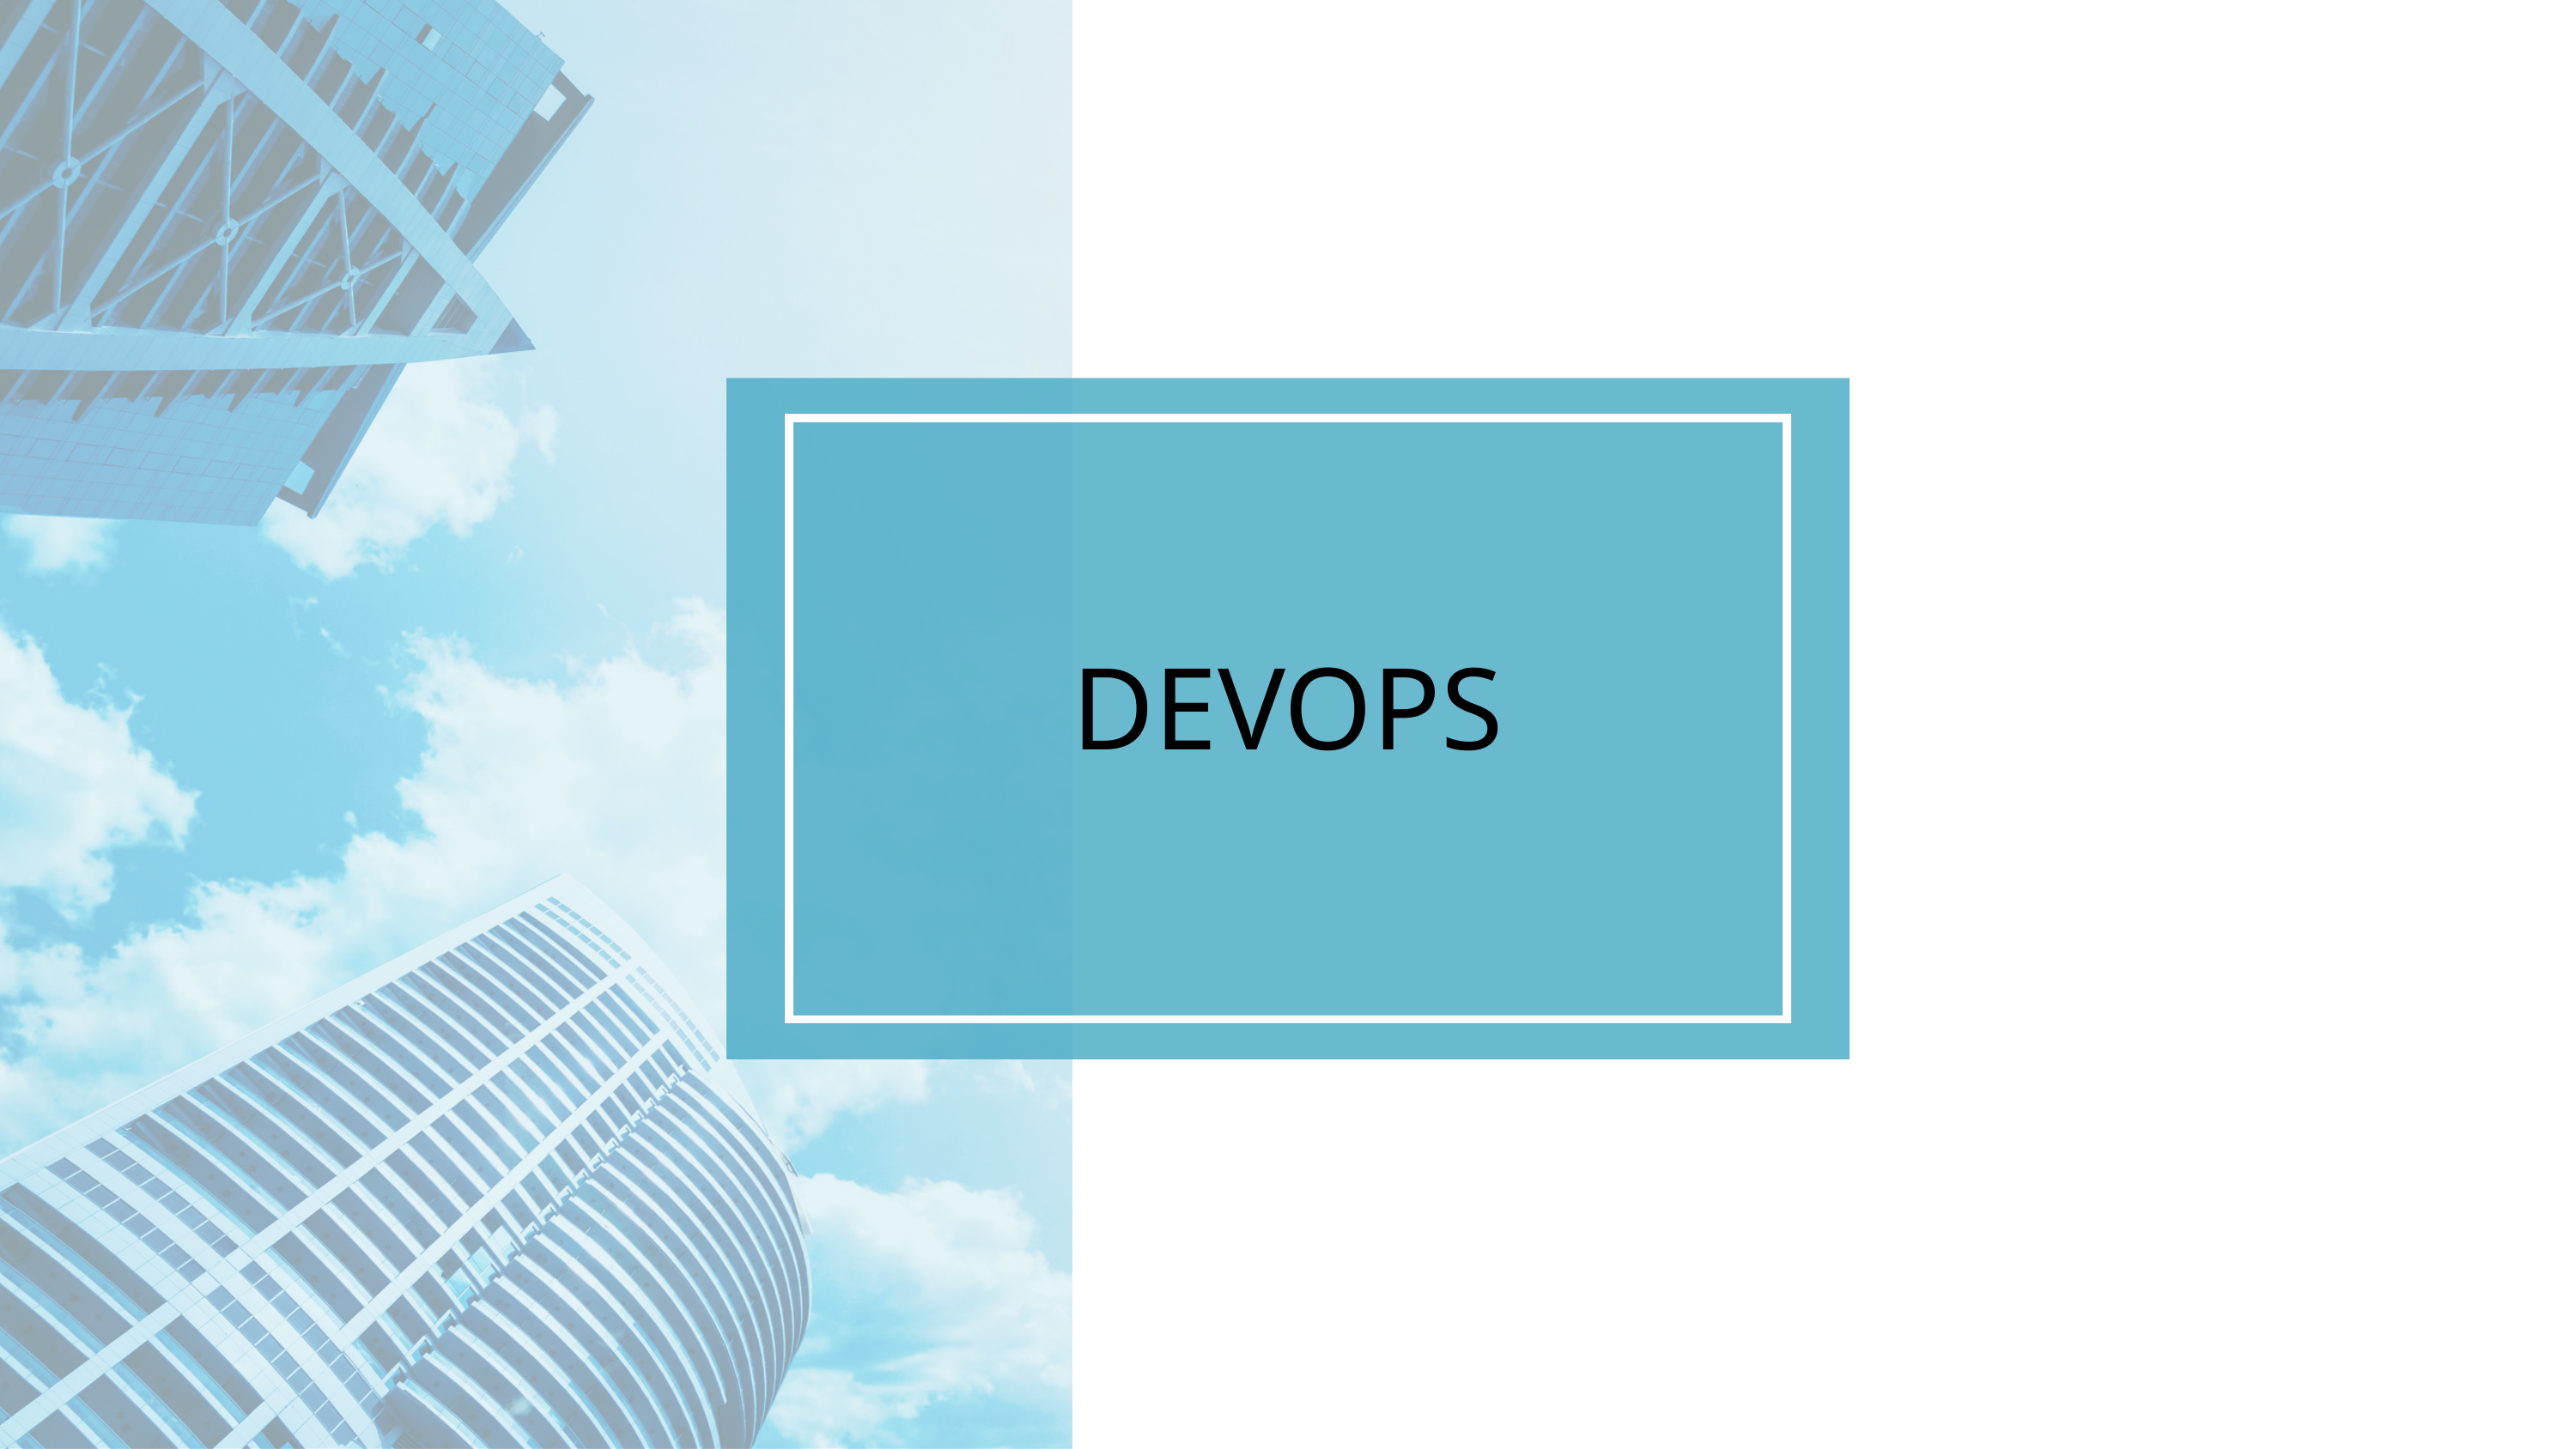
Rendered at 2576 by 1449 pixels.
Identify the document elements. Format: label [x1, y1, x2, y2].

text_box [0, 0, 1073, 1449]
text_box [726, 378, 1850, 1060]
